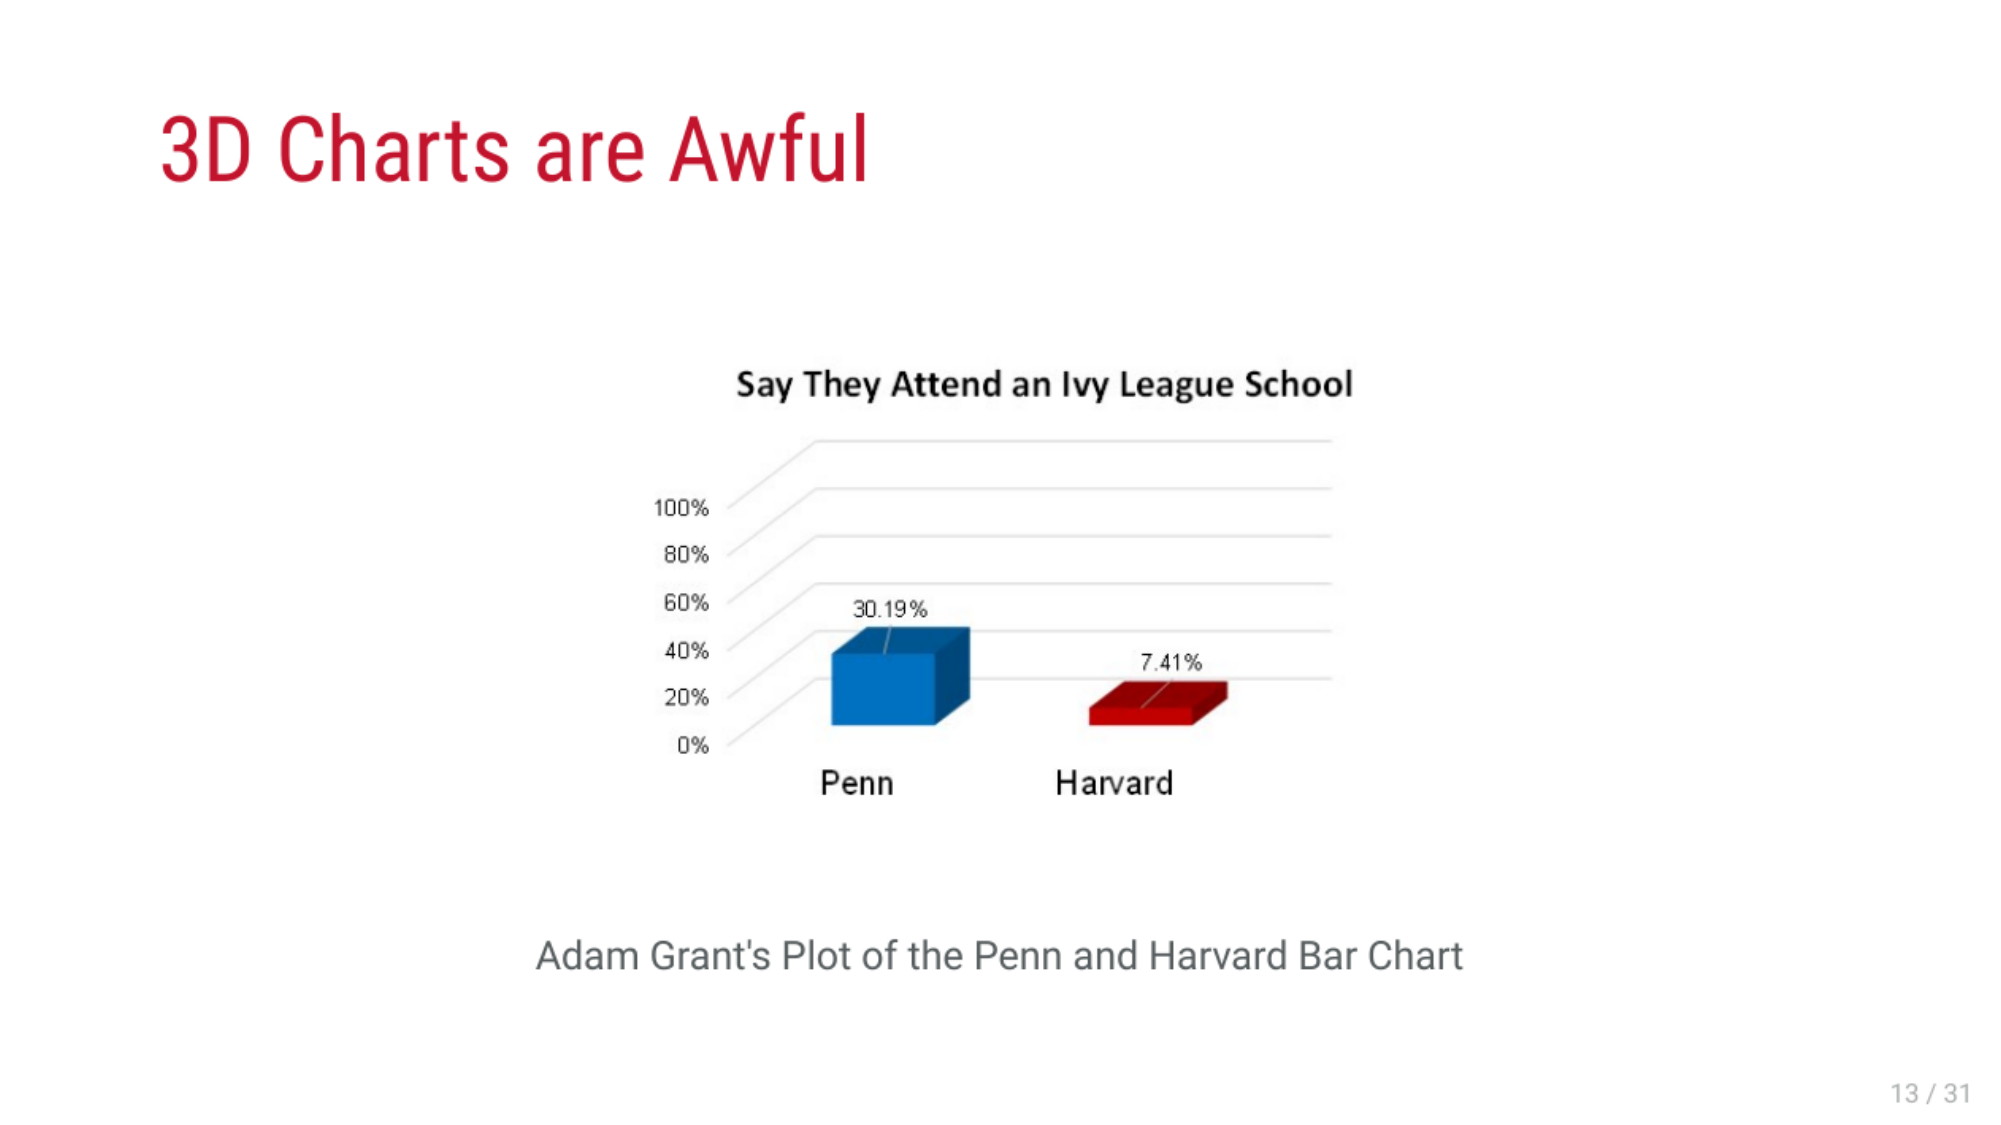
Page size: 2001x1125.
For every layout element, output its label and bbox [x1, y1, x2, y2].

list [0, 0, 2000, 1125]
